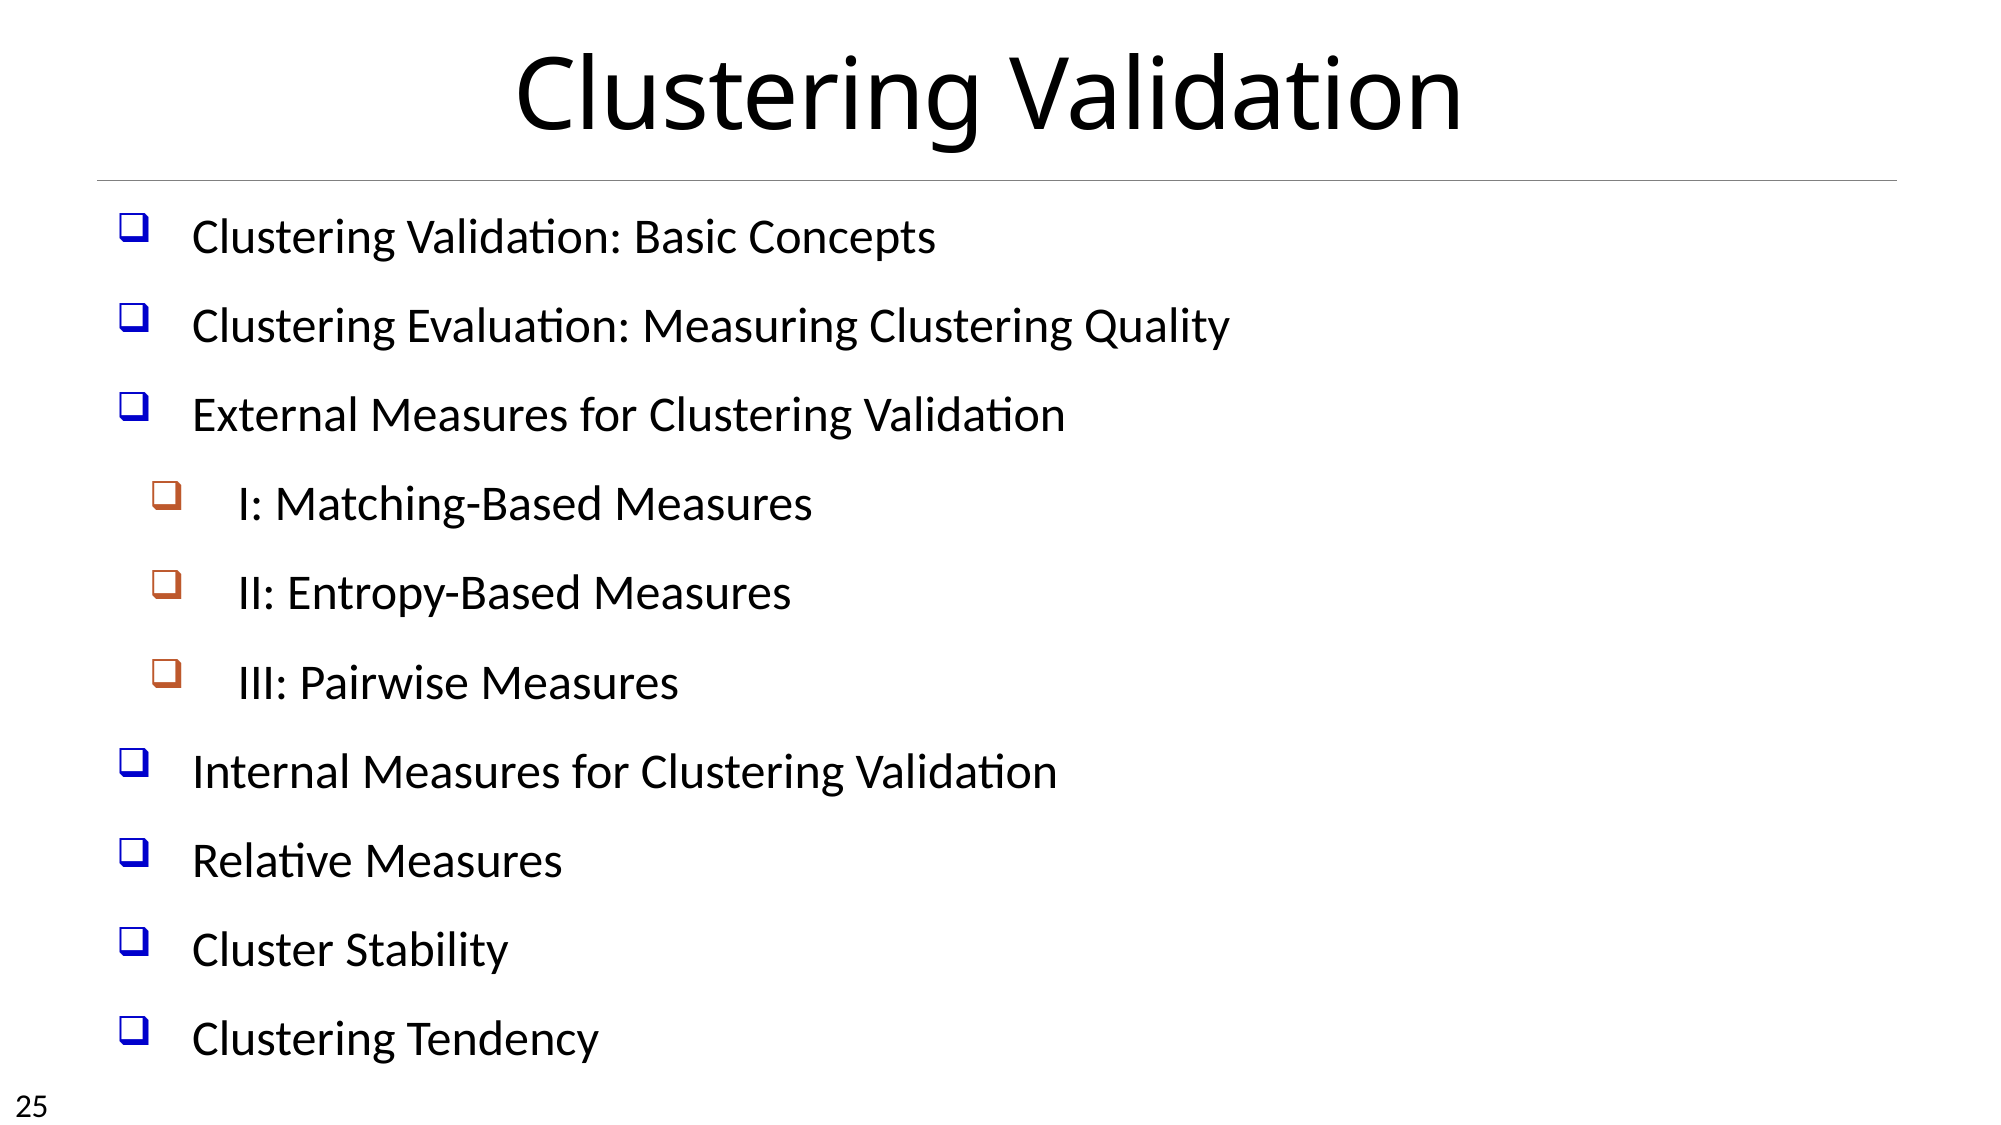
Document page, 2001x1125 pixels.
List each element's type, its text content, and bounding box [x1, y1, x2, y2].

list Clustering Validation: Basic Concepts Clustering Evaluation: Measuring Clustering Quality External Measures for Clustering Validation I: Matching-Based Measures II: Entropy-Based Measures III: Pairwise Measures Internal Measures for Clustering Validation Relative Measures Cluster Stability Clustering Tendency [101, 195, 1725, 1108]
title Clustering Validation [57, 36, 1923, 158]
